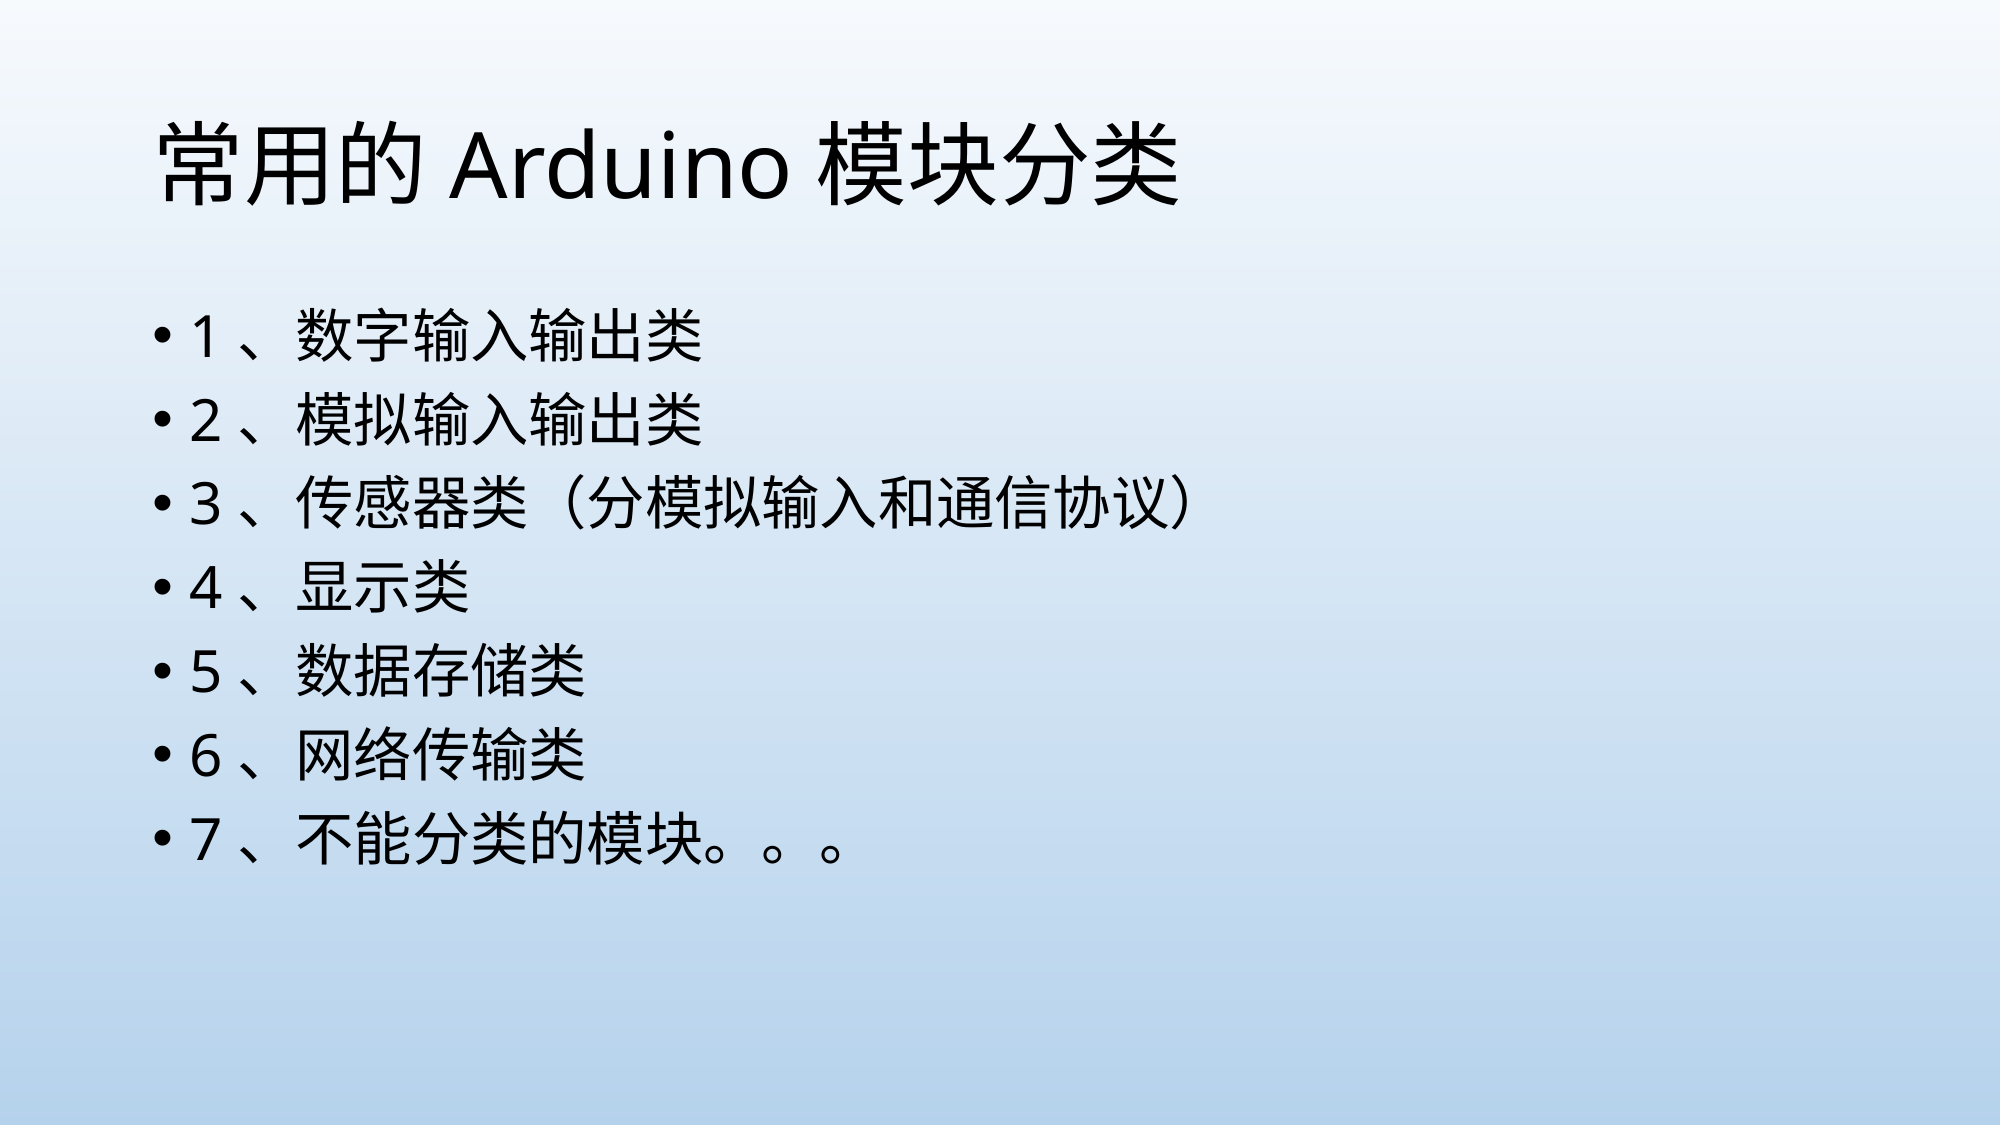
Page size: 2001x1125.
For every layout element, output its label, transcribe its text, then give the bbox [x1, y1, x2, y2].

title 常用的Arduino模块分类 [137, 59, 1863, 278]
list 1、数字输入输出类 2、模拟输入输出类 3、传感器类（分模拟输入和通信协议） 4、显示类 5、数据存储类 6、网络传输类 7、不能分类的模块。。。 [137, 299, 1863, 1014]
